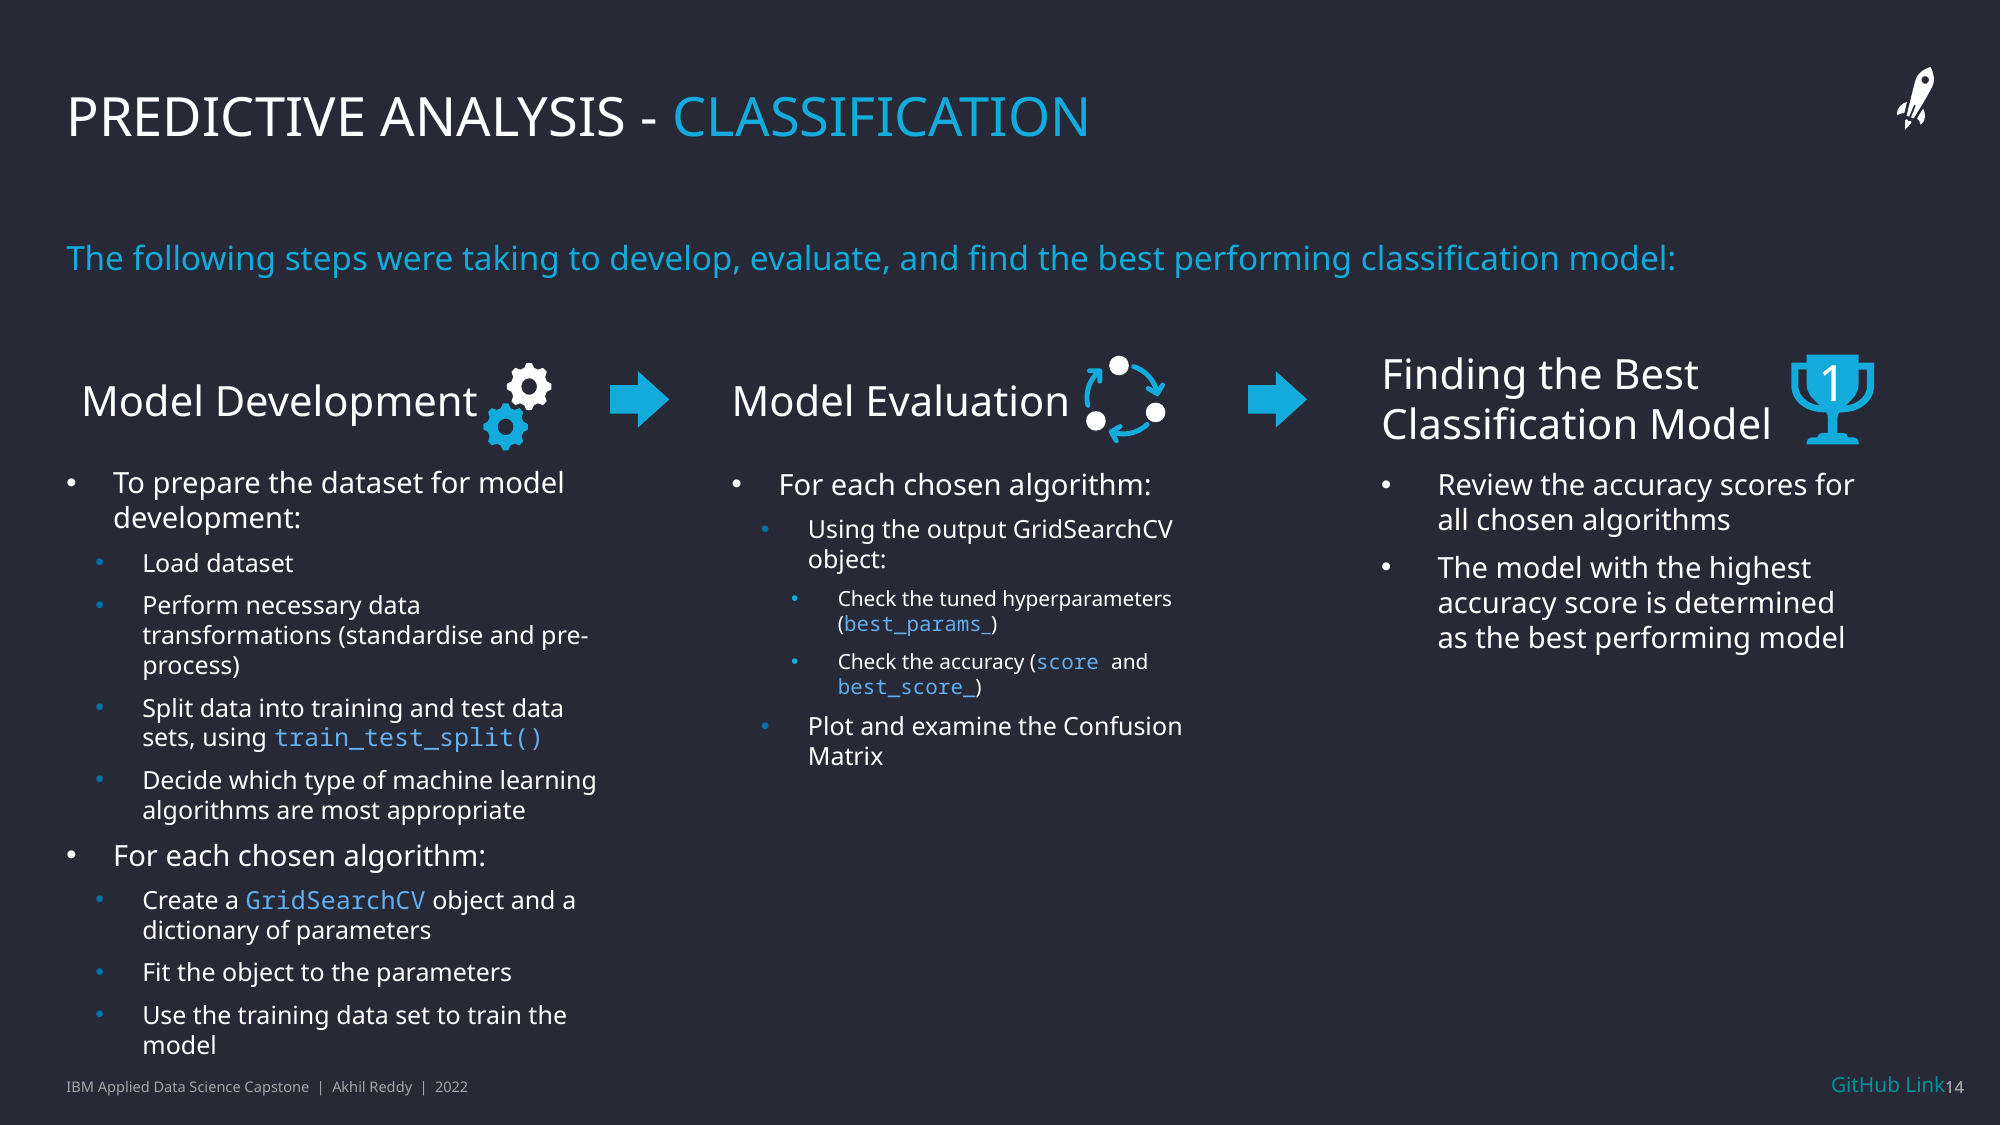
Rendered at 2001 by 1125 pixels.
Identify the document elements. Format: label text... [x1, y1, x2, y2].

text_box For each chosen algorithm: Using the output GridSearchCV object: Check the tuned hyperparameters (best_params_) Check the accuracy (score and best_score_) Plot and examine the Confusion Matrix [716, 458, 1248, 1024]
text_box To prepare the dataset for model development: Load dataset Perform necessary data transformations (standardise and pre-process) Split data into training and test data sets, using train_test_split() Decide which type of machine learning algorithms are most appropriate For each chosen algorithm: Create a GridSearchCV object and a dictionary of parameters Fit the object to the parameters Use the training data set to train the model [66, 464, 611, 1024]
text_box The following steps were taking to develop, evaluate, and find the best performing classification model: [66, 237, 1938, 352]
text_box Finding the Best Classification Model [1366, 340, 1934, 459]
text_box [1246, 368, 1309, 431]
text_box 1 [1791, 354, 1875, 445]
text_box Review the accuracy scores for all chosen algorithms The model with the highest accuracy score is determined as the best performing model [1366, 459, 1874, 1024]
title Predictive Analysis - Classification [66, 30, 1863, 149]
text_box [609, 368, 671, 431]
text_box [483, 362, 552, 451]
text_box Model Evaluation [716, 347, 1136, 451]
text_box Model Development [66, 342, 634, 457]
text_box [1084, 355, 1166, 444]
text_box GitHub Link [1816, 1064, 1961, 1108]
